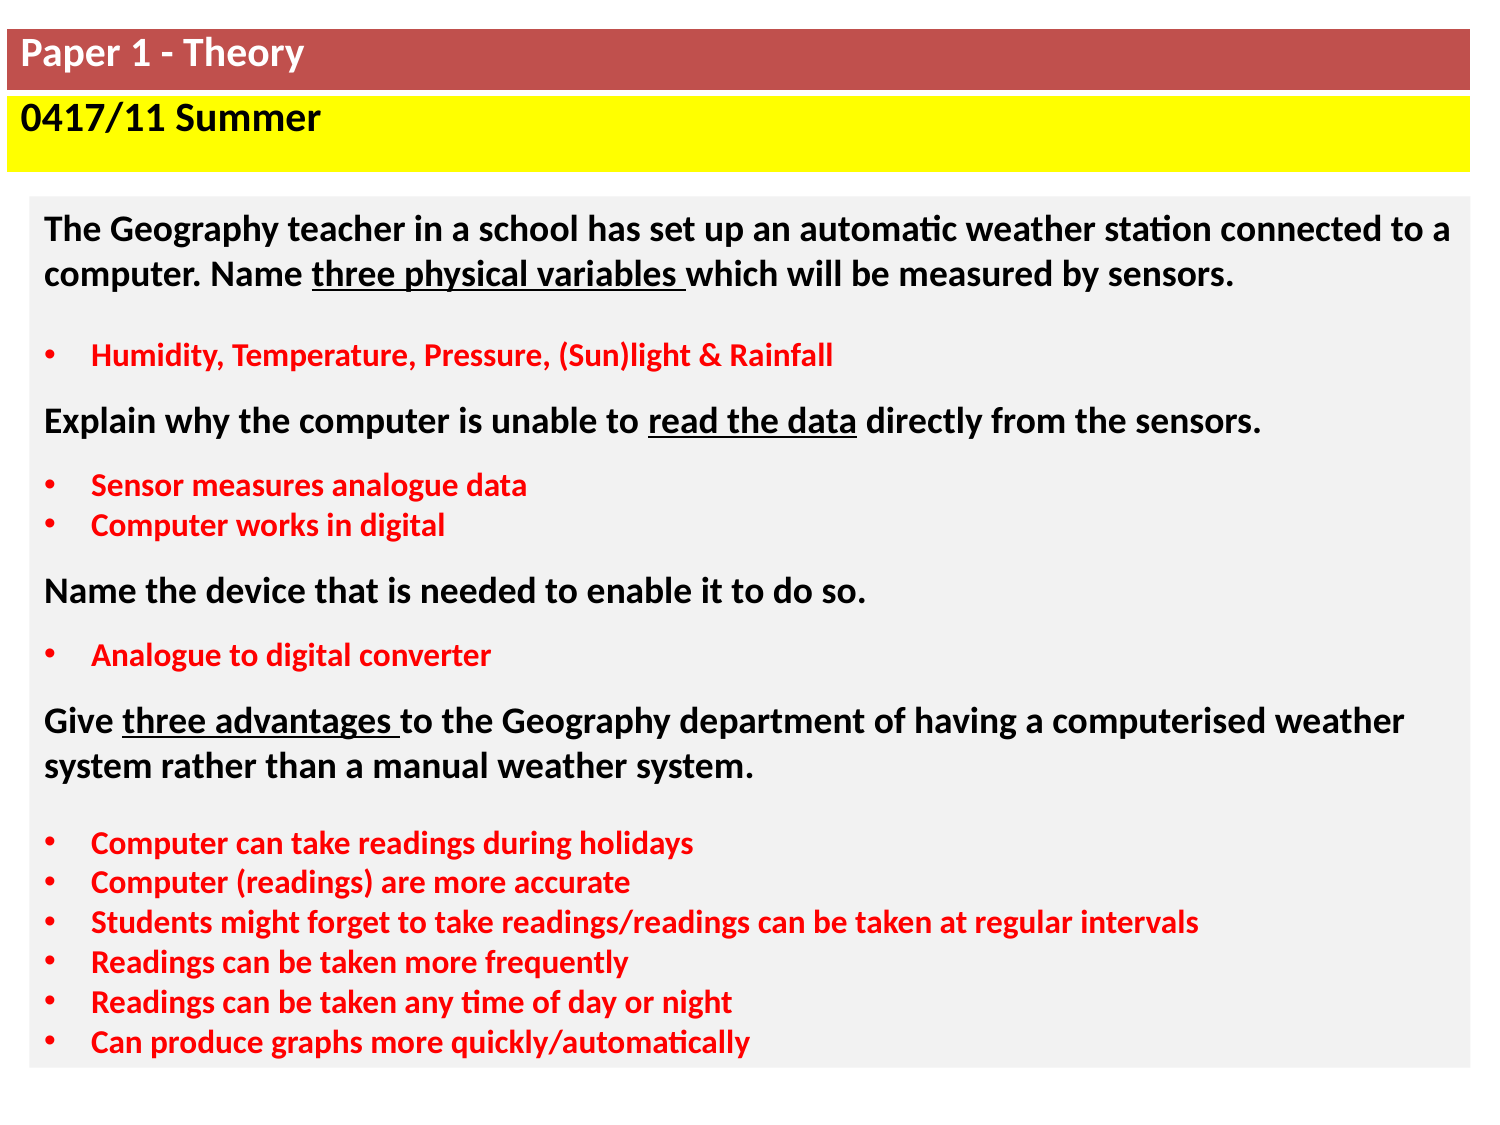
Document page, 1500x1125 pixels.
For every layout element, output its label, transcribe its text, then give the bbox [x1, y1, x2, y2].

text_box The Geography teacher in a school has set up an automatic weather station connected to a computer. Name three physical variables which will be measured by sensors. Humidity, Temperature, Pressure, (Sun)light & Rainfall Explain why the computer is unable to read the data directly from the sensors. Sensor measures analogue data Computer works in digital Name the device that is needed to enable it to do so. Analogue to digital converter Give three advantages to the Geography department of having a computerised weather system rather than a manual weather system. Computer can take readings during holidays Computer (readings) are more accurate Students might forget to take readings/readings can be taken at regular intervals Readings can be taken more frequently Readings can be taken any time of day or night Can produce graphs more quickly/automatically [29, 196, 1471, 1068]
table_cell 0417/11 Summer [7, 96, 1470, 172]
table_header Paper 1 - Theory [7, 29, 1470, 90]
